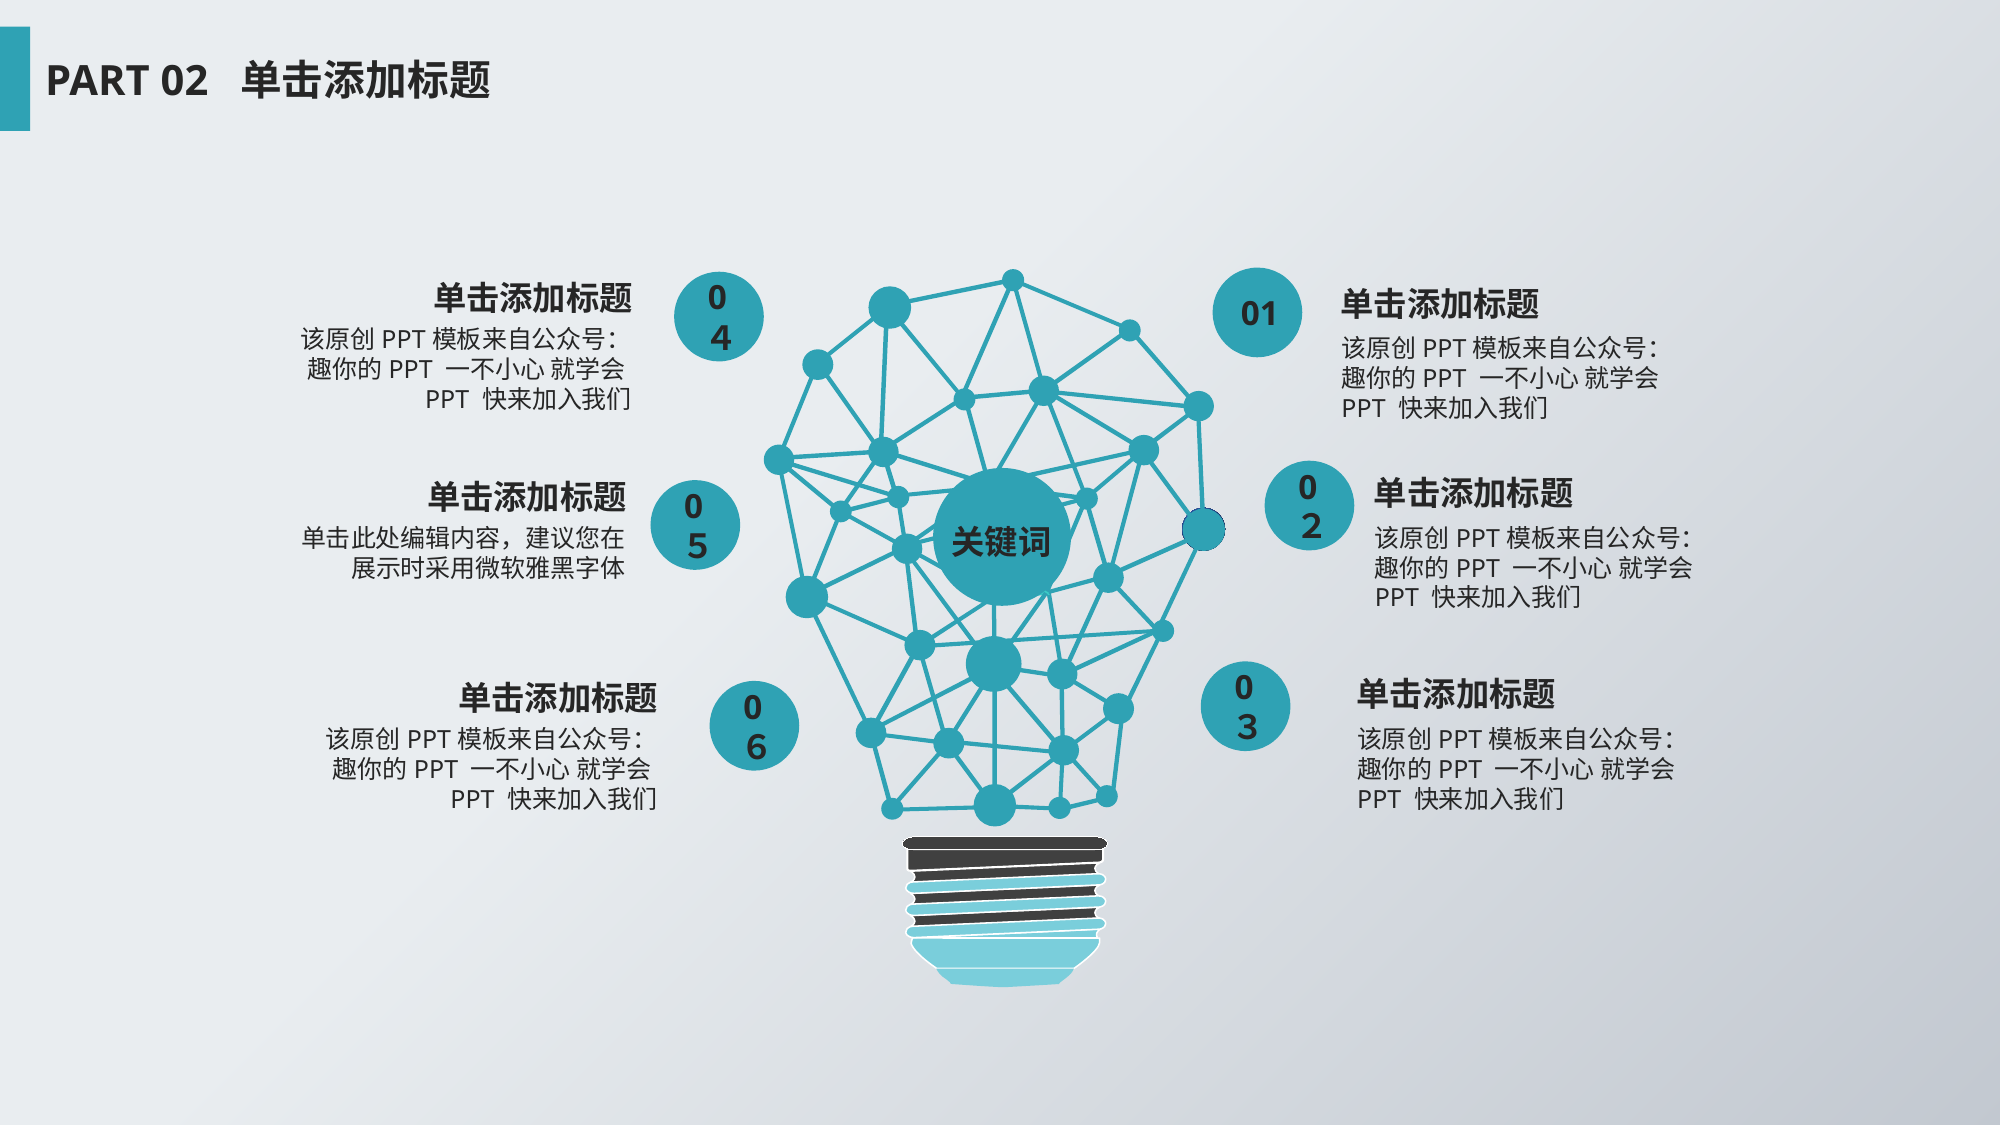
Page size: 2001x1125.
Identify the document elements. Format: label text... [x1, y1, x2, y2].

text_box [1210, 736, 1281, 753]
text_box [1007, 686, 1054, 741]
text_box [849, 515, 895, 543]
text_box [918, 571, 976, 645]
text_box [904, 872, 1107, 894]
text_box [965, 740, 1048, 754]
text_box [785, 575, 829, 619]
text_box [1183, 390, 1214, 422]
text_box [959, 603, 986, 621]
text_box [1103, 693, 1135, 725]
text_box [649, 503, 655, 547]
text_box [1014, 629, 1152, 643]
text_box [802, 349, 834, 380]
text_box [812, 521, 839, 577]
text_box [1075, 487, 1098, 510]
text_box [1151, 619, 1175, 642]
text_box [795, 455, 871, 481]
text_box [813, 616, 867, 719]
text_box [851, 497, 888, 512]
text_box [1048, 577, 1093, 594]
text_box [890, 459, 963, 492]
text_box [1136, 337, 1189, 397]
text_box [1071, 798, 1097, 809]
text_box 该原创PPT模板来自公众号：趣你的PPT 一不小心 就学会PPT 快来加入我们 [1357, 724, 1705, 813]
text_box [966, 409, 987, 470]
text_box [1014, 291, 1043, 376]
text_box [1079, 590, 1103, 633]
text_box [1048, 735, 1080, 766]
text_box [897, 407, 982, 475]
text_box [1118, 319, 1141, 342]
text_box [860, 483, 888, 496]
text_box [1023, 282, 1121, 327]
text_box [887, 485, 910, 509]
text_box [1074, 681, 1106, 703]
text_box [1128, 434, 1160, 466]
text_box [683, 270, 754, 287]
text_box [910, 884, 1100, 905]
text_box [999, 539, 1224, 827]
text_box [1182, 508, 1226, 551]
text_box [995, 931, 1100, 936]
text_box [1093, 458, 1133, 492]
text_box [905, 564, 918, 631]
text_box [992, 748, 997, 784]
text_box [942, 571, 1062, 606]
text_box 关键词 [917, 511, 1086, 571]
text_box [826, 376, 875, 442]
text_box [975, 389, 1028, 399]
text_box [920, 660, 945, 729]
text_box 单击添加标题 [1341, 670, 1640, 717]
text_box [1121, 539, 1187, 572]
text_box [708, 704, 714, 748]
text_box 0２ [1269, 476, 1355, 536]
text_box [1075, 717, 1108, 743]
text_box [997, 749, 1050, 789]
text_box [891, 533, 917, 565]
text_box [898, 453, 969, 479]
text_box [684, 347, 754, 363]
text_box [959, 690, 992, 743]
text_box [1056, 492, 1076, 499]
text_box [910, 279, 1002, 304]
text_box [936, 968, 1074, 988]
text_box [1028, 375, 1059, 407]
text_box 该原创PPT模板来自公众号：趣你的PPT 一不小心 就学会PPT 快来加入我们 [308, 716, 672, 821]
text_box 0４ [678, 287, 764, 347]
text_box [881, 797, 904, 820]
text_box 单击添加标题 [347, 270, 648, 325]
text_box [1048, 404, 1085, 489]
text_box [872, 747, 891, 799]
text_box [1059, 690, 1065, 735]
text_box [910, 936, 1101, 970]
text_box [1223, 266, 1292, 282]
text_box [992, 692, 997, 744]
text_box [1016, 804, 1048, 811]
text_box [1274, 459, 1345, 476]
text_box [973, 784, 1017, 827]
text_box [1054, 640, 1062, 659]
text_box [1047, 594, 1058, 635]
text_box 该原创PPT模板来自公众号：趣你的PPT 一不小心 就学会PPT 快来加入我们 [283, 316, 647, 421]
text_box [897, 508, 906, 534]
text_box [962, 605, 992, 640]
text_box [855, 717, 887, 749]
text_box 单击添加标题 [341, 468, 642, 524]
text_box [1055, 334, 1121, 384]
text_box [1003, 406, 1070, 472]
text_box [886, 733, 933, 744]
text_box [1010, 592, 1048, 643]
text_box [971, 395, 1033, 469]
text_box [1222, 342, 1293, 359]
text_box 01 [1217, 282, 1303, 342]
text_box [1275, 536, 1344, 552]
text_box [1021, 668, 1047, 677]
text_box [900, 836, 1113, 871]
text_box [1057, 396, 1132, 444]
text_box [1002, 269, 1025, 292]
text_box 单击添加标题 [373, 670, 673, 725]
text_box [936, 677, 971, 699]
text_box [1117, 588, 1154, 628]
text_box [909, 488, 952, 497]
text_box [893, 401, 955, 444]
text_box [965, 636, 1022, 692]
text_box [904, 629, 936, 661]
text_box [1052, 512, 1102, 588]
text_box [953, 688, 983, 730]
text_box [912, 561, 917, 570]
text_box 该原创PPT模板来自公众号：趣你的PPT 一不小心 就学会PPT 快来加入我们 [1341, 333, 1689, 422]
text_box [1110, 464, 1141, 563]
text_box 单击添加标题 [1325, 279, 1624, 326]
text_box [763, 444, 795, 475]
text_box [824, 551, 893, 588]
text_box [954, 756, 982, 791]
text_box [991, 606, 997, 636]
text_box 0３ [1205, 676, 1291, 736]
text_box [782, 378, 813, 446]
text_box [997, 689, 1050, 749]
text_box [969, 292, 1037, 394]
text_box [1211, 290, 1217, 335]
text_box [1150, 463, 1191, 516]
text_box [959, 746, 992, 787]
text_box [885, 466, 896, 488]
text_box [828, 318, 873, 356]
text_box [997, 596, 1040, 638]
text_box 0６ [714, 696, 800, 756]
text_box [1128, 640, 1159, 699]
text_box [1095, 785, 1118, 808]
text_box [963, 290, 1011, 388]
text_box [1211, 660, 1281, 676]
text_box [1058, 766, 1065, 797]
text_box [829, 500, 852, 523]
text_box [938, 467, 1066, 511]
text_box [1018, 269, 1224, 520]
text_box [1111, 724, 1124, 788]
text_box [1063, 499, 1076, 506]
text_box [936, 640, 972, 648]
text_box [1093, 562, 1124, 593]
text_box [826, 602, 906, 641]
text_box 单击此处编辑内容，建议您在展示时采用微软雅黑字体 [276, 514, 641, 590]
text_box [789, 468, 834, 506]
text_box 该原创PPT模板来自公众号：趣你的PPT 一不小心 就学会PPT 快来加入我们 [1374, 522, 1722, 611]
text_box 单击添加标题 [1359, 469, 1657, 516]
text_box [793, 462, 857, 486]
text_box [1076, 634, 1152, 671]
text_box [1028, 463, 1072, 476]
text_box [1048, 796, 1071, 819]
text_box [879, 328, 889, 437]
text_box [953, 388, 976, 411]
text_box [904, 805, 974, 812]
text_box [1199, 684, 1205, 728]
text_box [1075, 451, 1129, 467]
text_box [1092, 462, 1136, 562]
text_box [1059, 390, 1183, 408]
text_box [1086, 509, 1107, 563]
text_box [844, 462, 875, 503]
text_box [779, 475, 805, 576]
text_box [673, 295, 678, 338]
text_box [763, 269, 1009, 457]
text_box [882, 697, 932, 726]
text_box [1154, 414, 1188, 442]
text_box [897, 753, 940, 801]
text_box [1196, 422, 1205, 508]
text_box [1046, 658, 1078, 690]
text_box [660, 479, 730, 495]
text_box [904, 917, 1107, 939]
text_box [1115, 465, 1187, 567]
text_box [763, 462, 991, 827]
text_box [0, 26, 753, 131]
text_box [1067, 638, 1083, 661]
text_box [719, 679, 790, 696]
text_box [1072, 760, 1100, 790]
text_box 0５ [655, 495, 741, 555]
text_box [868, 436, 899, 468]
text_box [868, 286, 912, 329]
text_box [1263, 483, 1269, 528]
text_box [933, 727, 965, 759]
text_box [910, 907, 1100, 927]
text_box [1160, 549, 1198, 620]
text_box [904, 895, 1107, 916]
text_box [910, 862, 1100, 883]
text_box [932, 620, 957, 639]
text_box [660, 555, 730, 571]
text_box [794, 450, 868, 460]
text_box [876, 657, 914, 720]
text_box [1010, 759, 1053, 794]
text_box [996, 403, 1038, 468]
text_box [901, 324, 959, 392]
text_box [720, 756, 789, 772]
